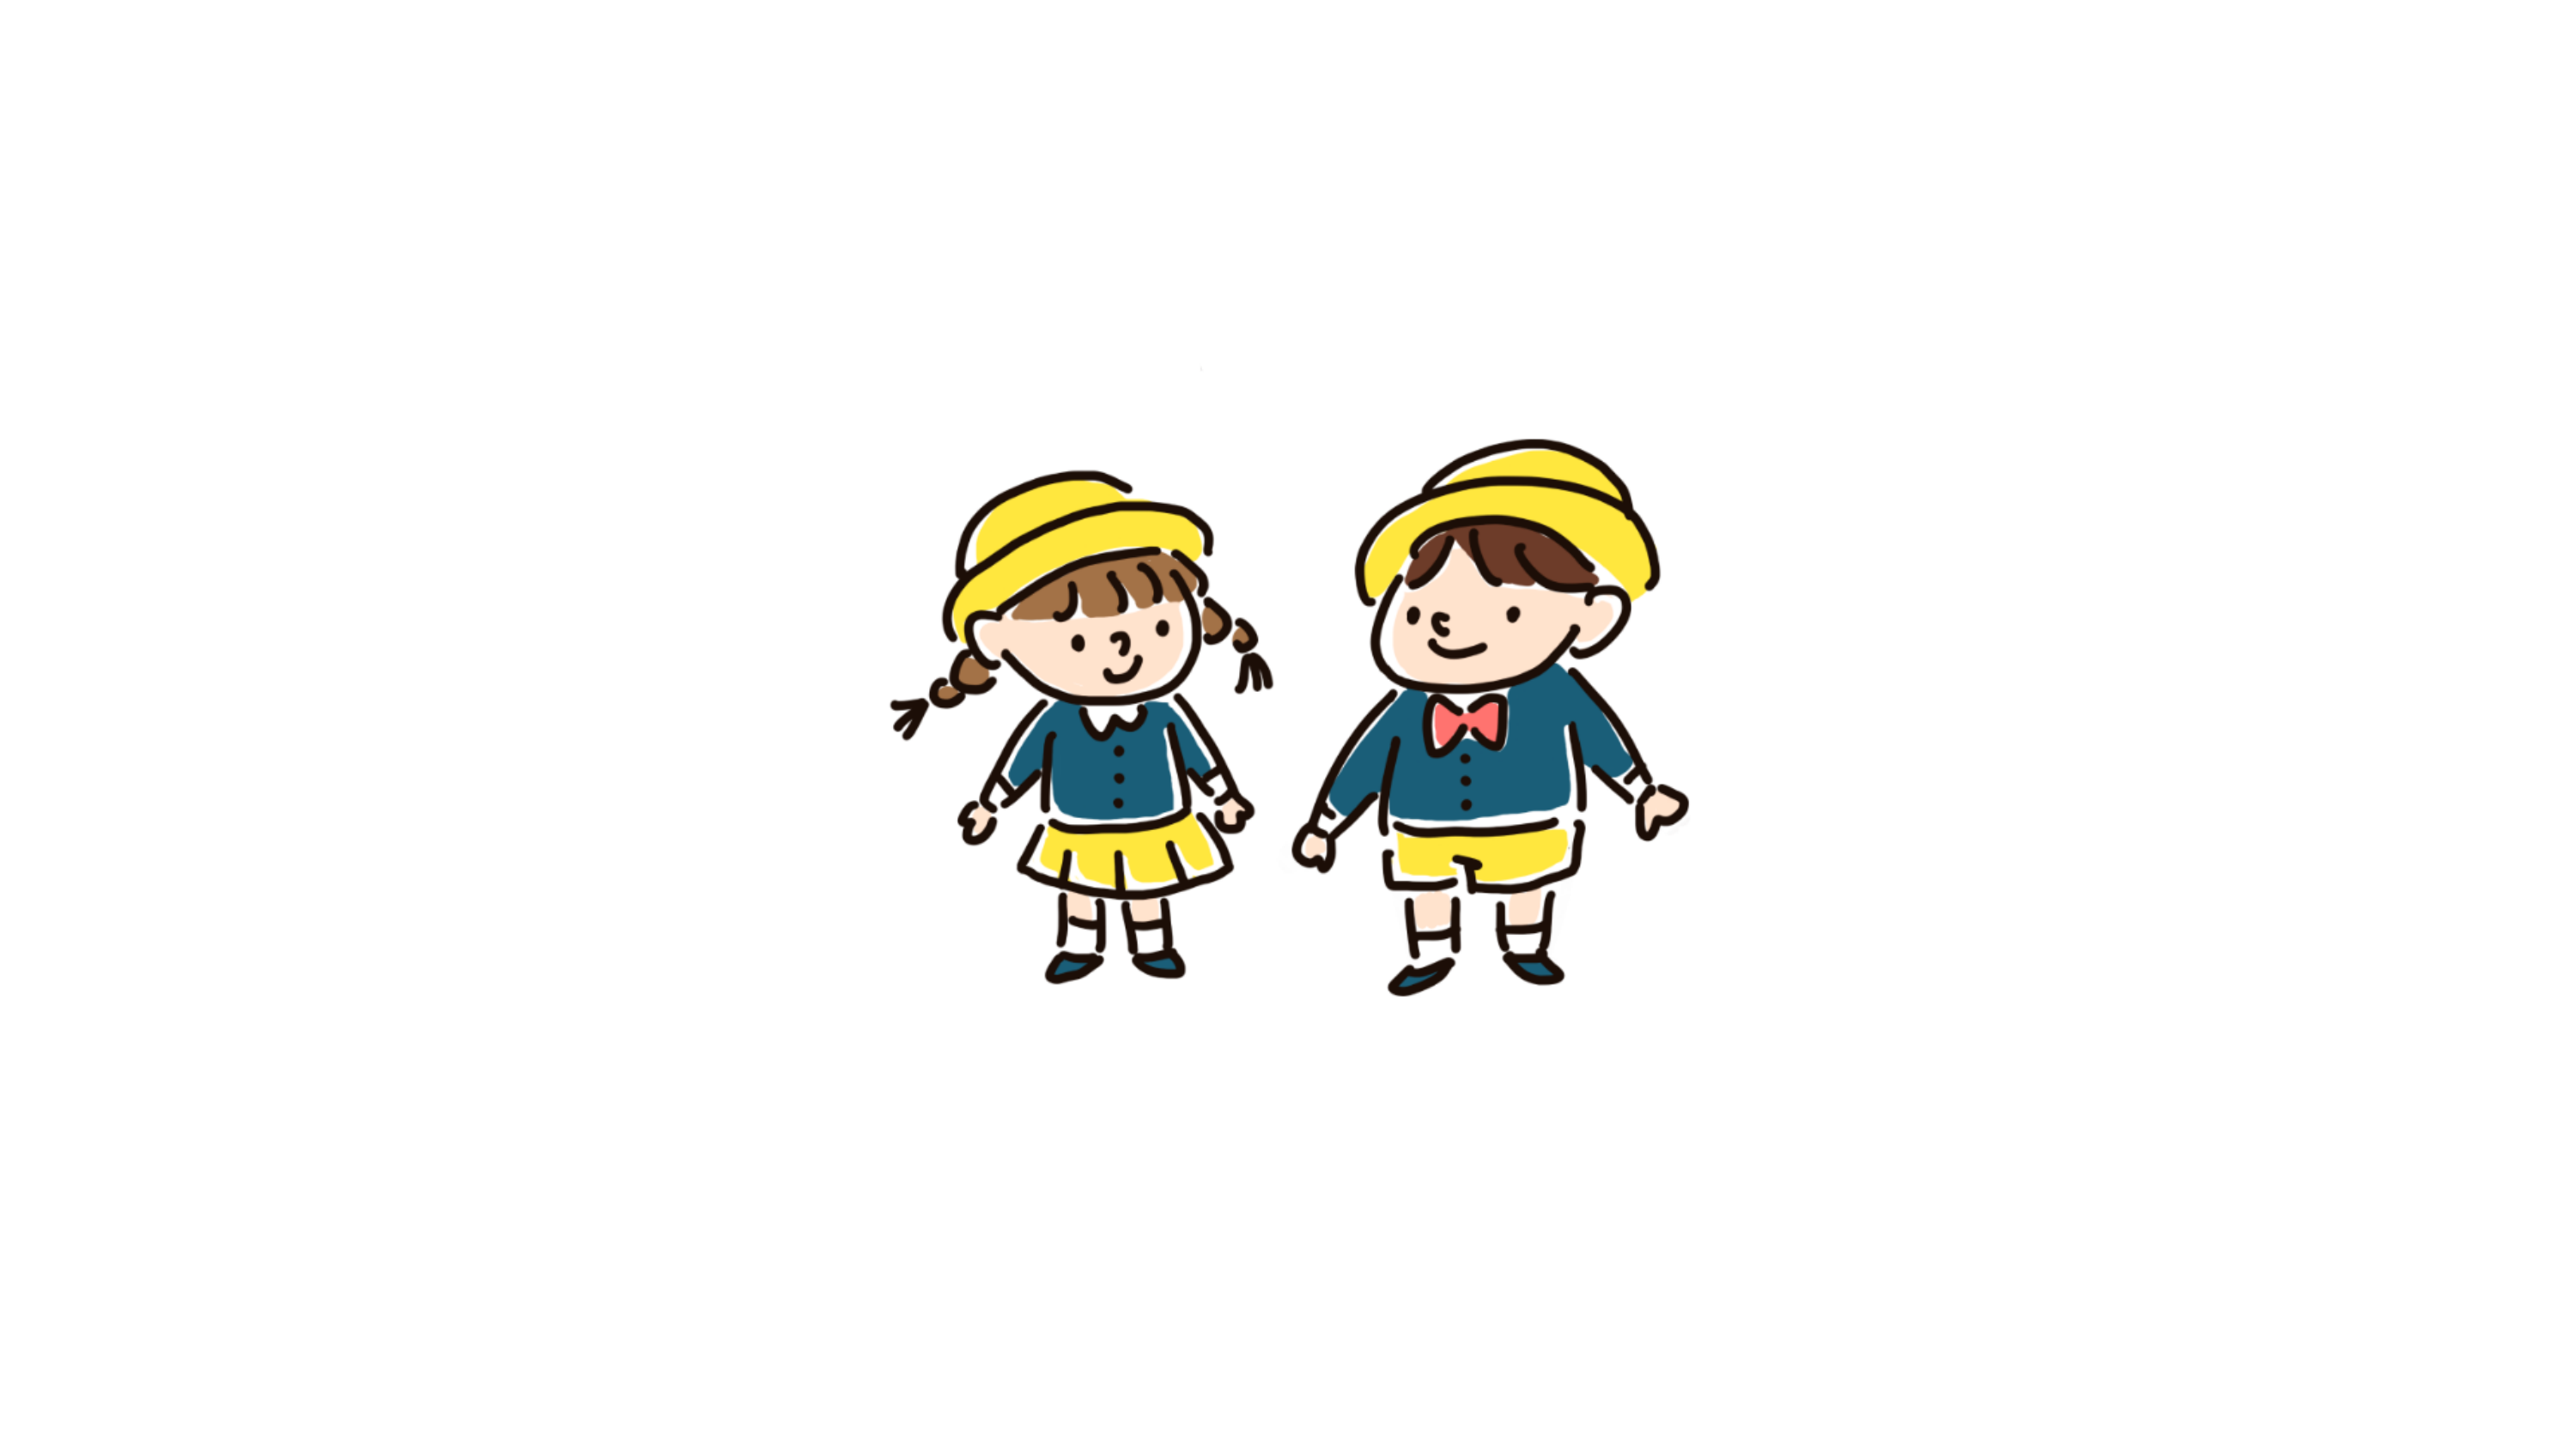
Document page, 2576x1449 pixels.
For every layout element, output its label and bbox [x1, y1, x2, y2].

text_box [0, 0, 2576, 1449]
